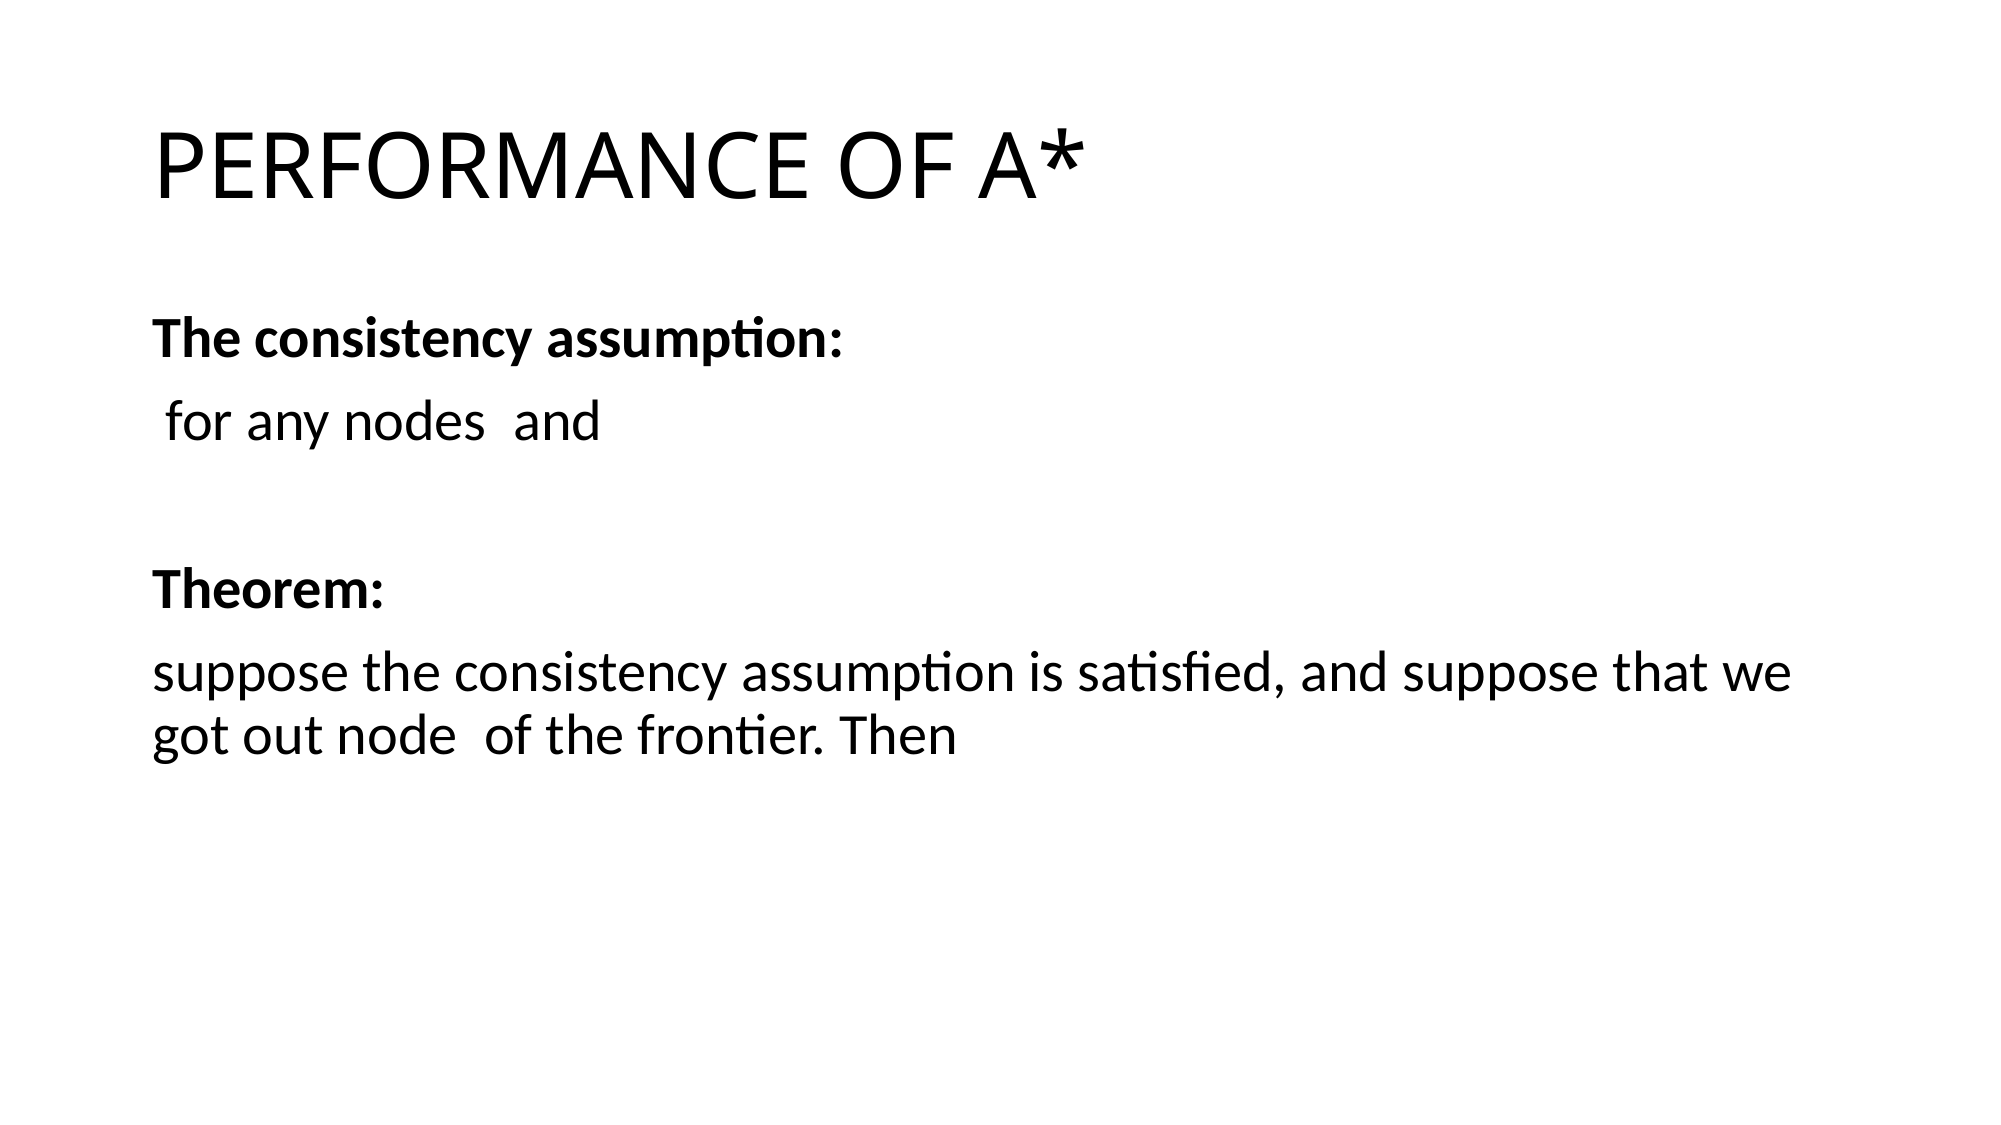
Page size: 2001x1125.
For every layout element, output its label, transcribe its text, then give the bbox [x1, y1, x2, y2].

title PERFORMANCE OF A* [137, 59, 1863, 278]
